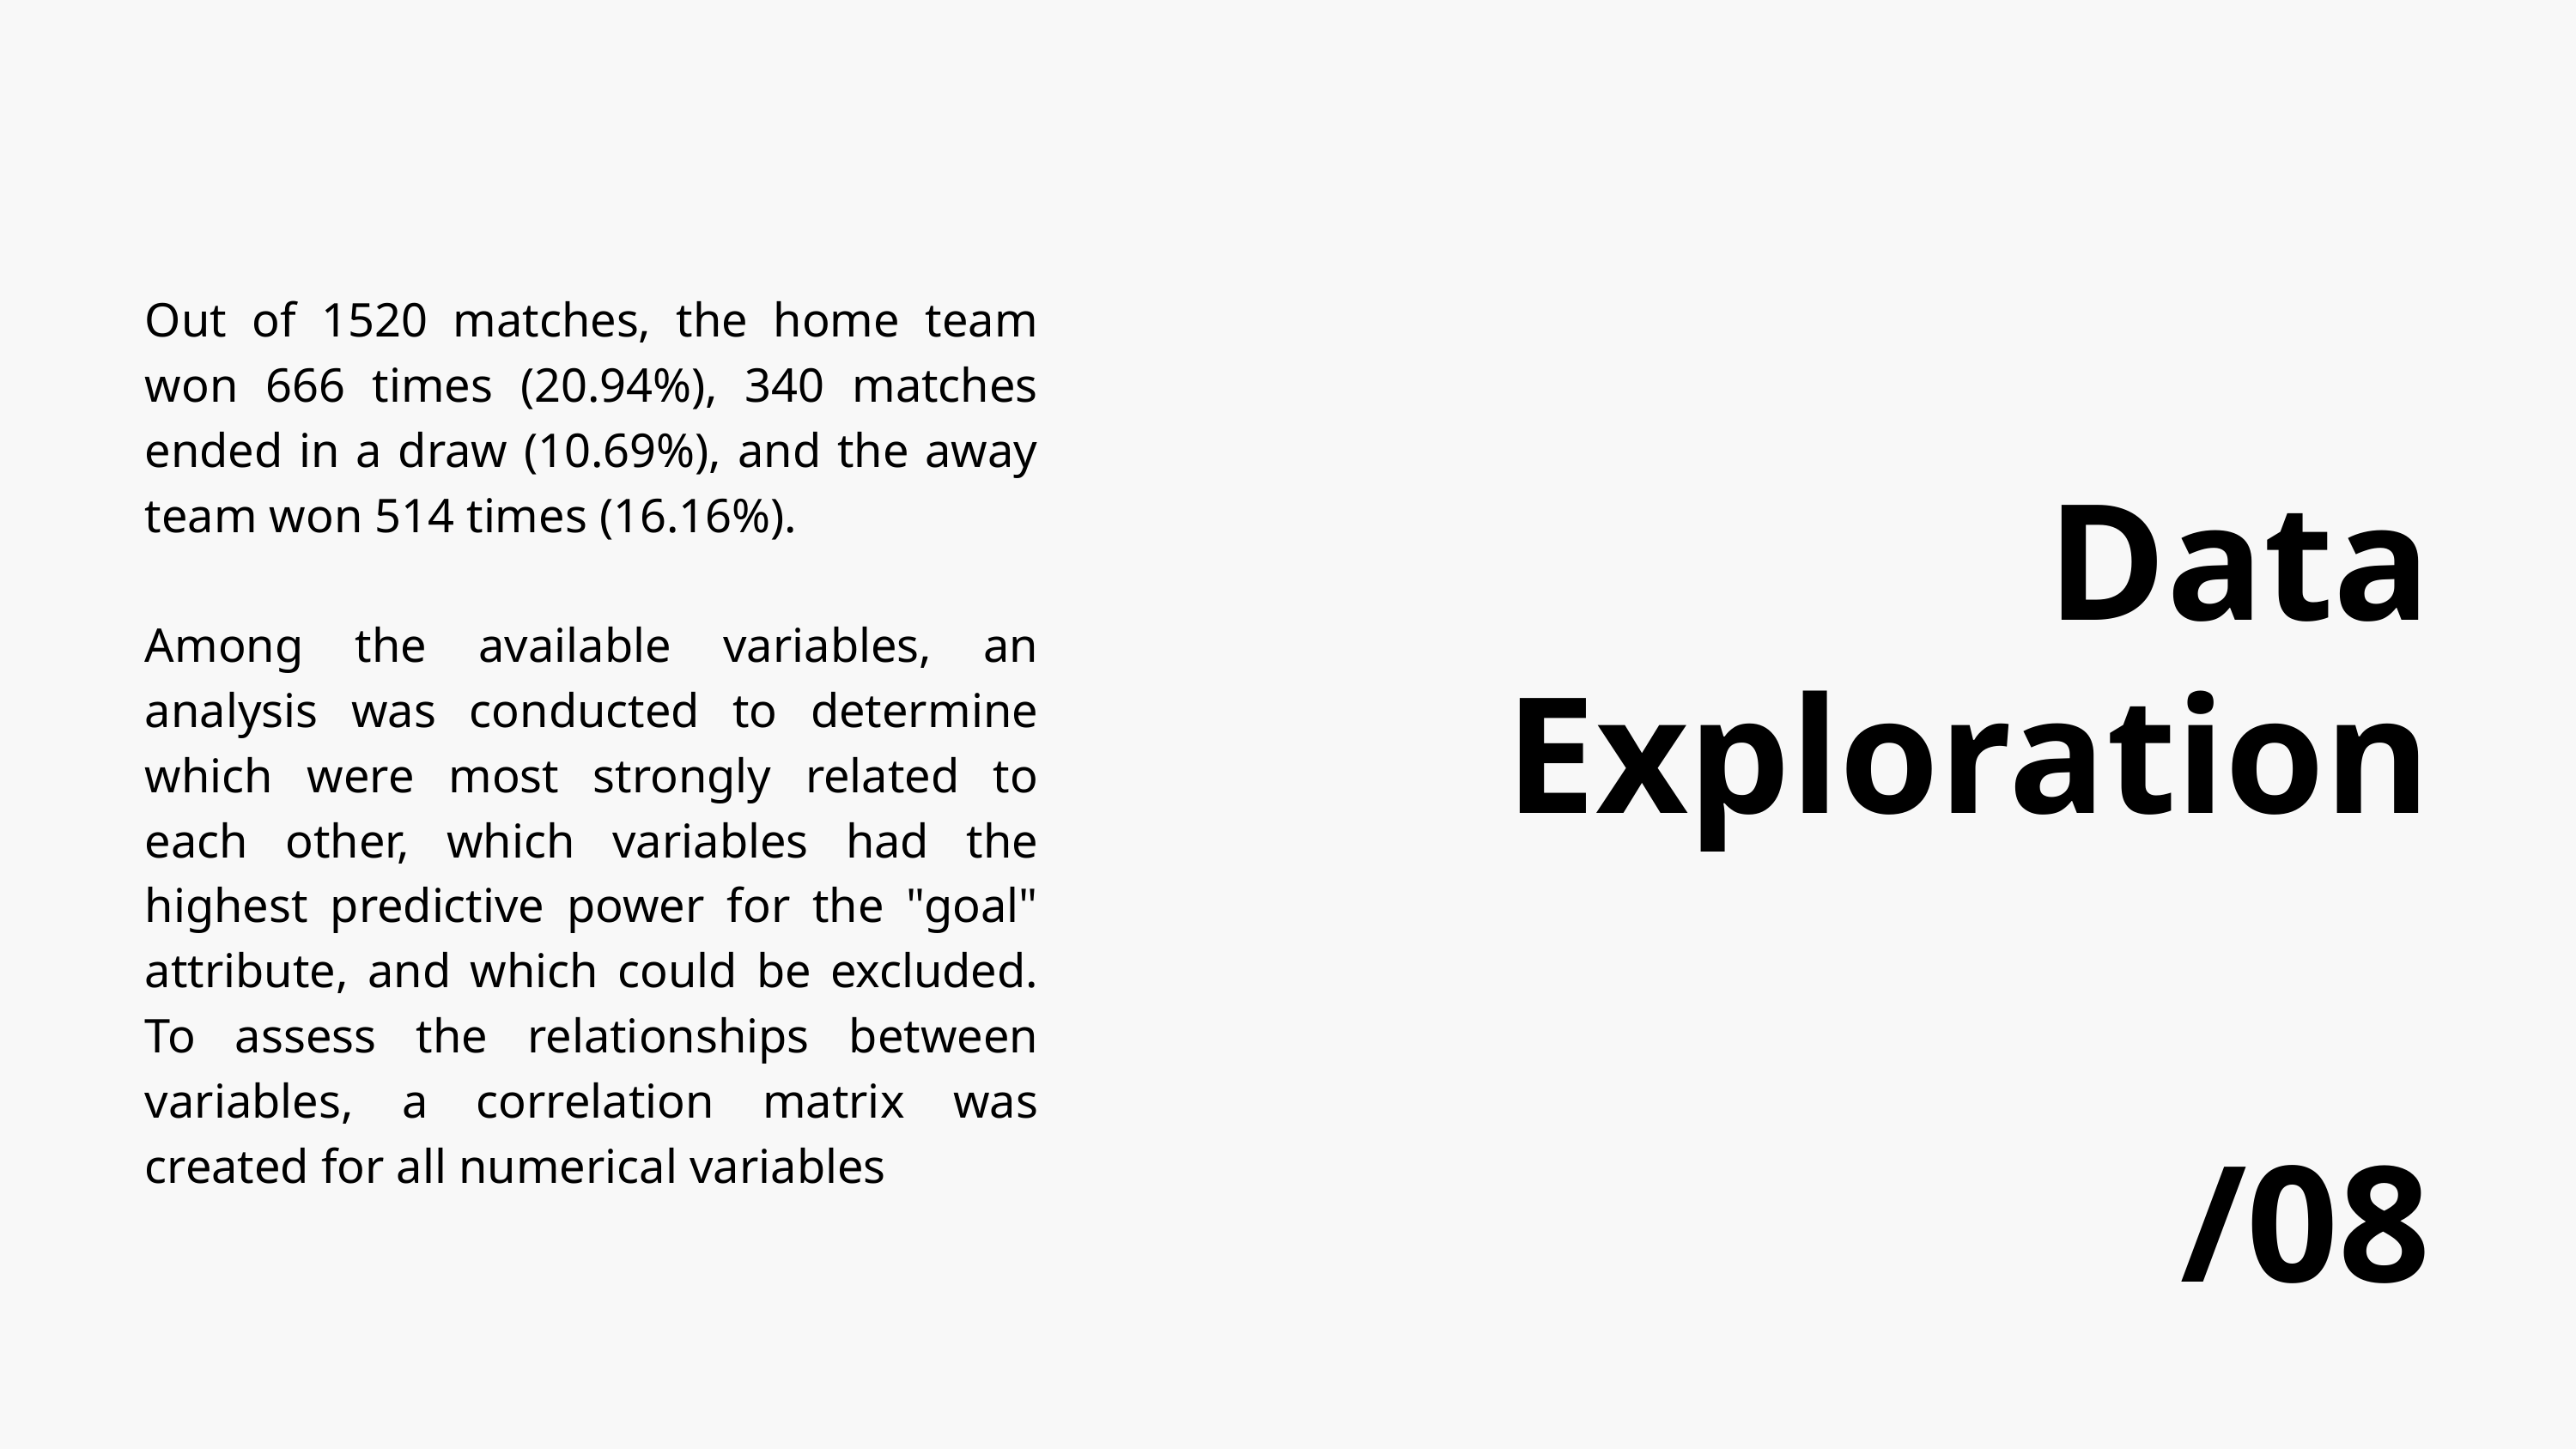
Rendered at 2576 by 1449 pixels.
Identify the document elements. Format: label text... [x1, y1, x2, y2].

text_box /08 [2173, 1088, 2432, 1314]
text_box Data Exploration [1478, 458, 2432, 846]
text_box Out of 1520 matches, the home team won 666 times (20.94%), 340 matches ended in a draw (10.69%), and the away team won 514 times (16.16%). Among the available variables, an analysis was conducted to determine which were most strongly related to each other, which variables had the highest predictive power for the "goal" attribute, and which could be excluded. To assess the relationships between variables, a correlation matrix was created for all numerical variables [144, 281, 1040, 1193]
